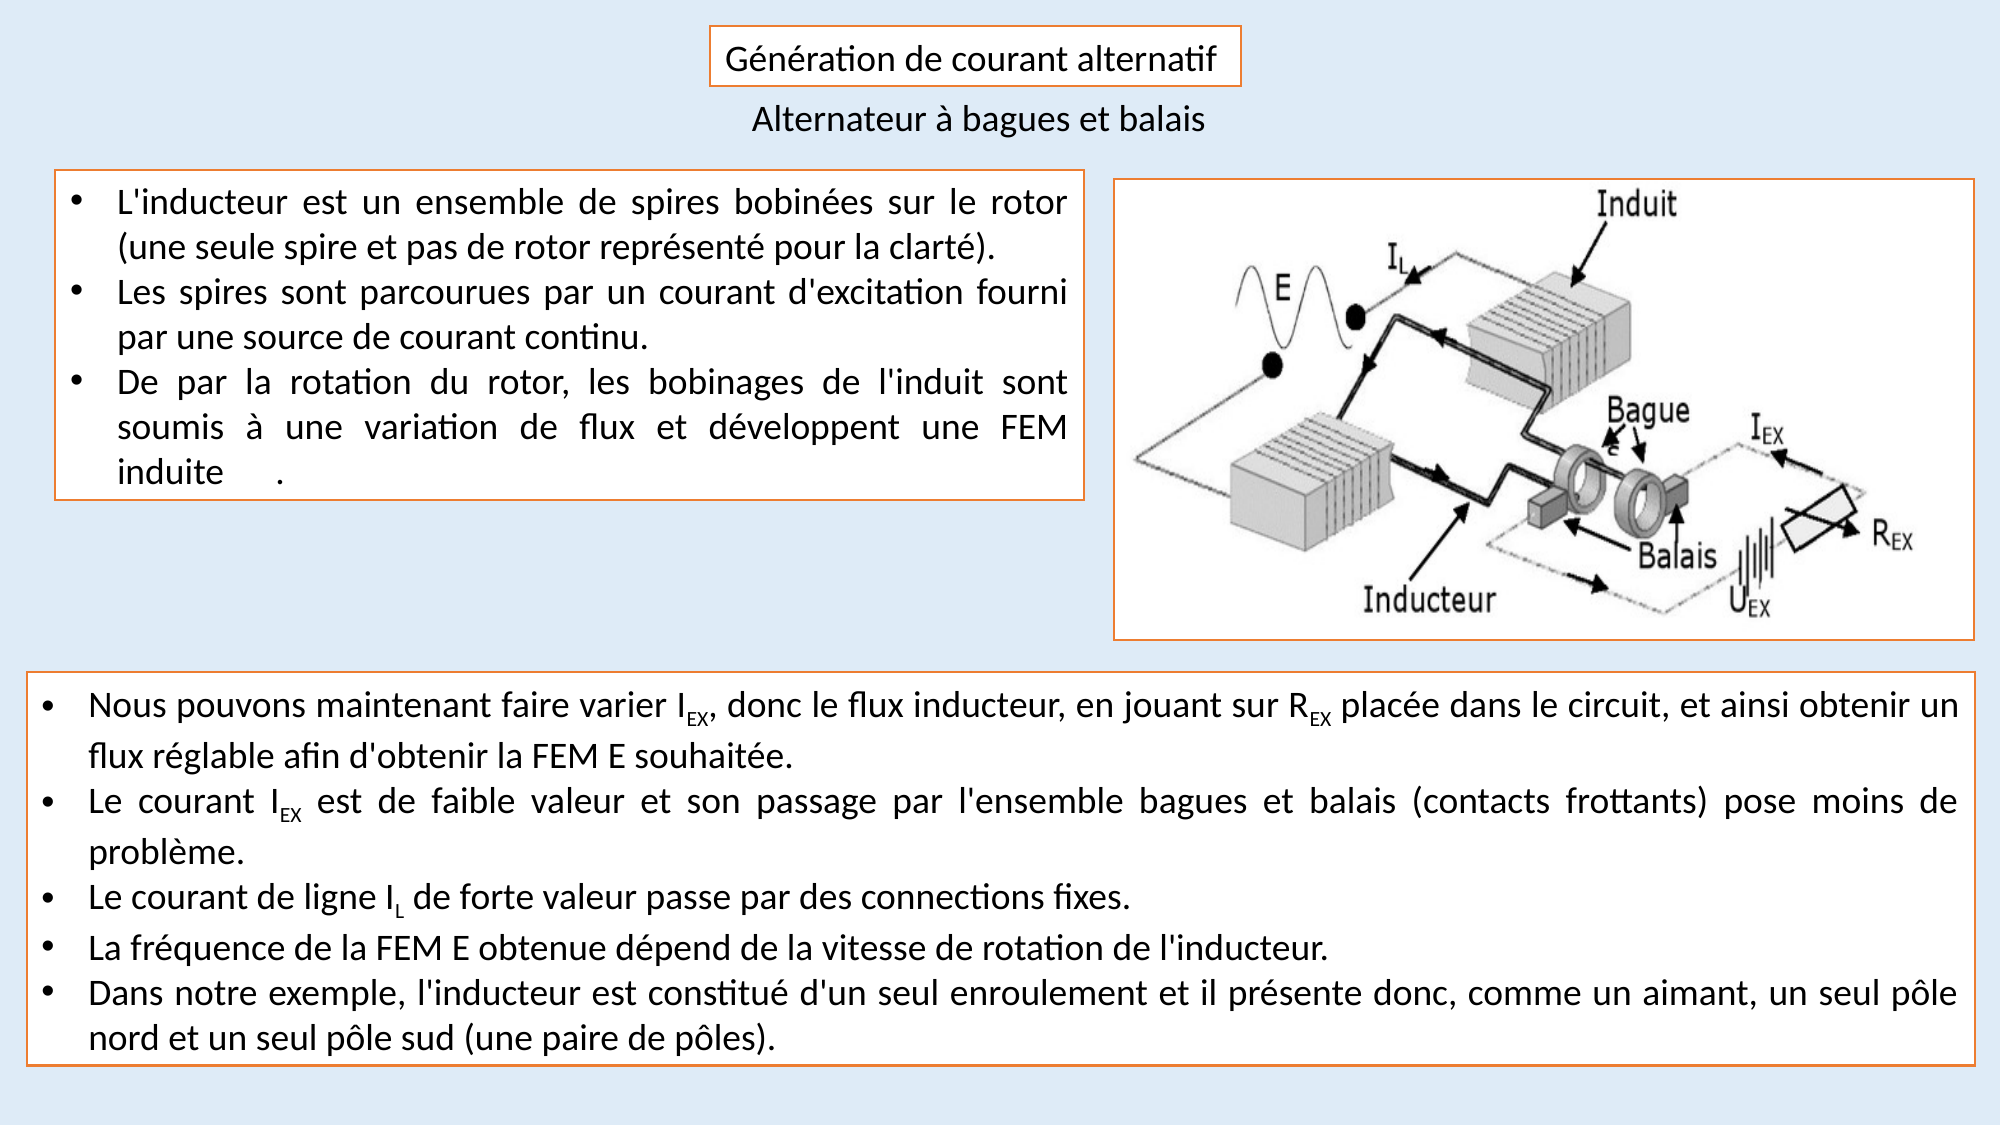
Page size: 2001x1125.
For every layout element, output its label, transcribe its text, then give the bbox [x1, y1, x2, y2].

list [1114, 180, 1974, 640]
text_box Nous pouvons maintenant faire varier IEX, donc le flux inducteur, en jouant sur REX placée dans le circuit, et ainsi obtenir un flux réglable afin d'obtenir la FEM E souhaitée. Le courant IEX est de faible valeur et son passage par l'ensemble bagues et balais (contacts frottants) pose moins de problème. Le courant de ligne IL de forte valeur passe par des connections fixes. La fréquence de la FEM E obtenue dépend de la vitesse de rotation de l'inducteur. Dans notre exemple, l'inducteur est constitué d'un seul enroulement et il présente donc, comme un aimant, un seul pôle nord et un seul pôle sud (une paire de pôles). [26, 671, 1976, 1067]
text_box Alternateur à bagues et balais [737, 86, 1222, 147]
text_box Génération de courant alternatif [709, 25, 1242, 87]
